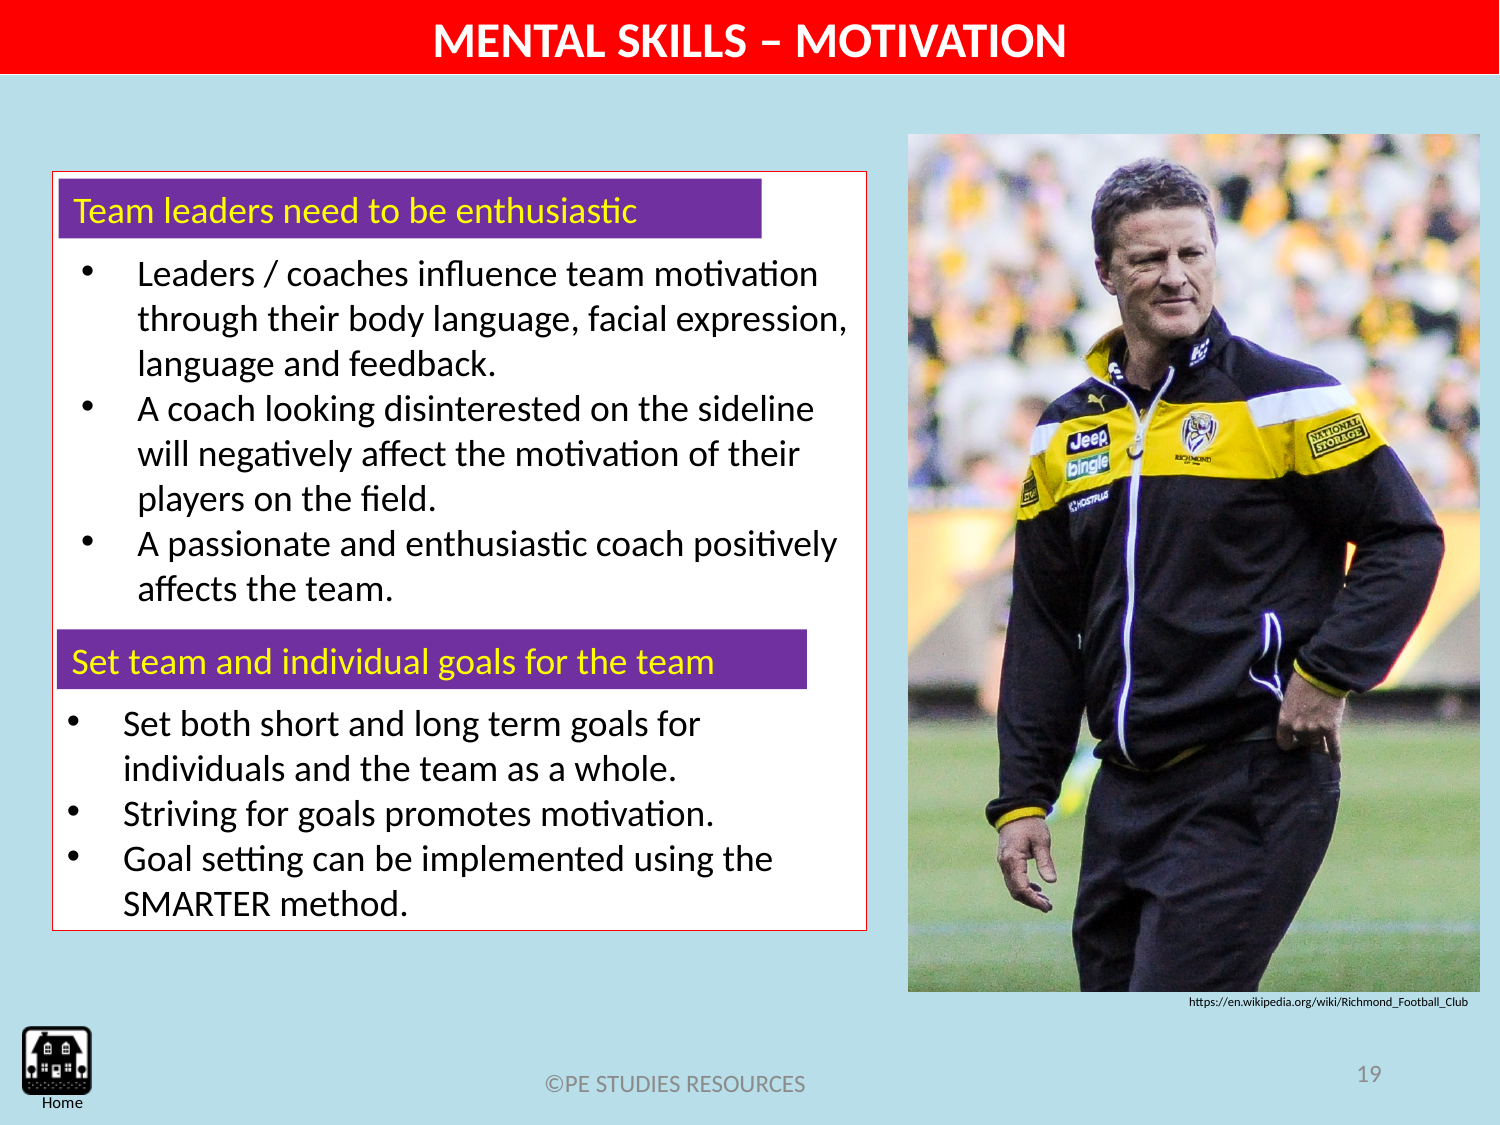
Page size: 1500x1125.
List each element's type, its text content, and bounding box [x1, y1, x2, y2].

footer ©PE STUDIES RESOURCES [437, 1052, 913, 1113]
picture [908, 134, 1480, 992]
text_box Home [0, 1084, 132, 1119]
text_box Leaders / coaches influence team motivation through their body language, facial expression, language and feedback. A coach looking disinterested on the sideline will negatively affect the motivation of their players on the field. A passionate and enthusiastic coach positively affects the team. Set both short and long term goals for individuals and the team as a whole. Striving for goals promotes motivation. Goal setting can be implemented using the SMARTER method. [52, 171, 867, 931]
text_box MENTAL SKILLS – MOTIVATION [0, 0, 1500, 75]
picture [22, 1026, 92, 1095]
text_box Set team and individual goals for the team [56, 629, 807, 690]
slide_number 19 [1059, 1042, 1397, 1103]
text_box https://en.wikipedia.org/wiki/Richmond_Football_Club [1174, 986, 1500, 1017]
text_box Team leaders need to be enthusiastic [58, 178, 762, 239]
